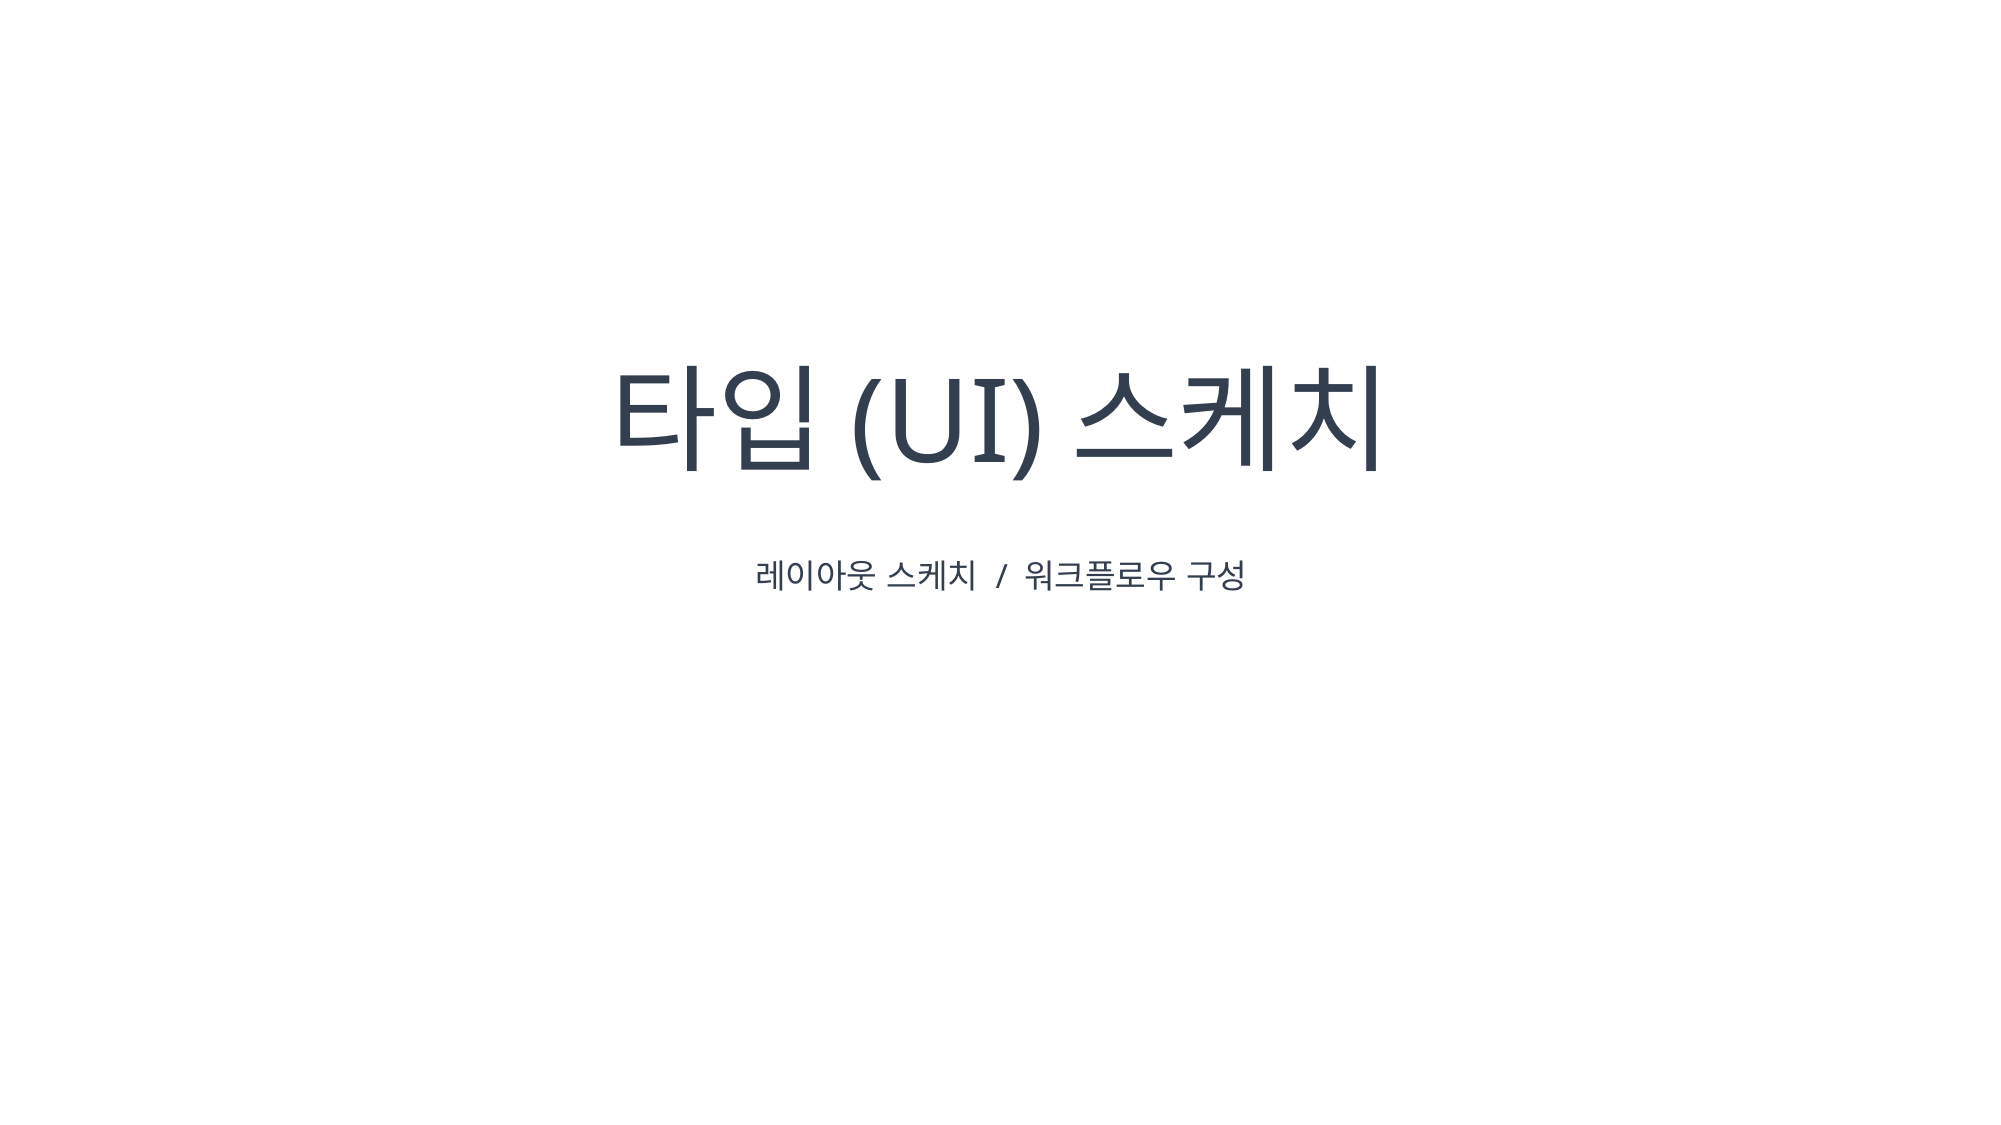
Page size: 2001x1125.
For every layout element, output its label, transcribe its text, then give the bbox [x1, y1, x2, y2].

title 타입(UI)스케치 [163, 354, 1840, 496]
subtitle 레이아웃 스케치 / 워크플로우 구성 [163, 547, 1840, 690]
